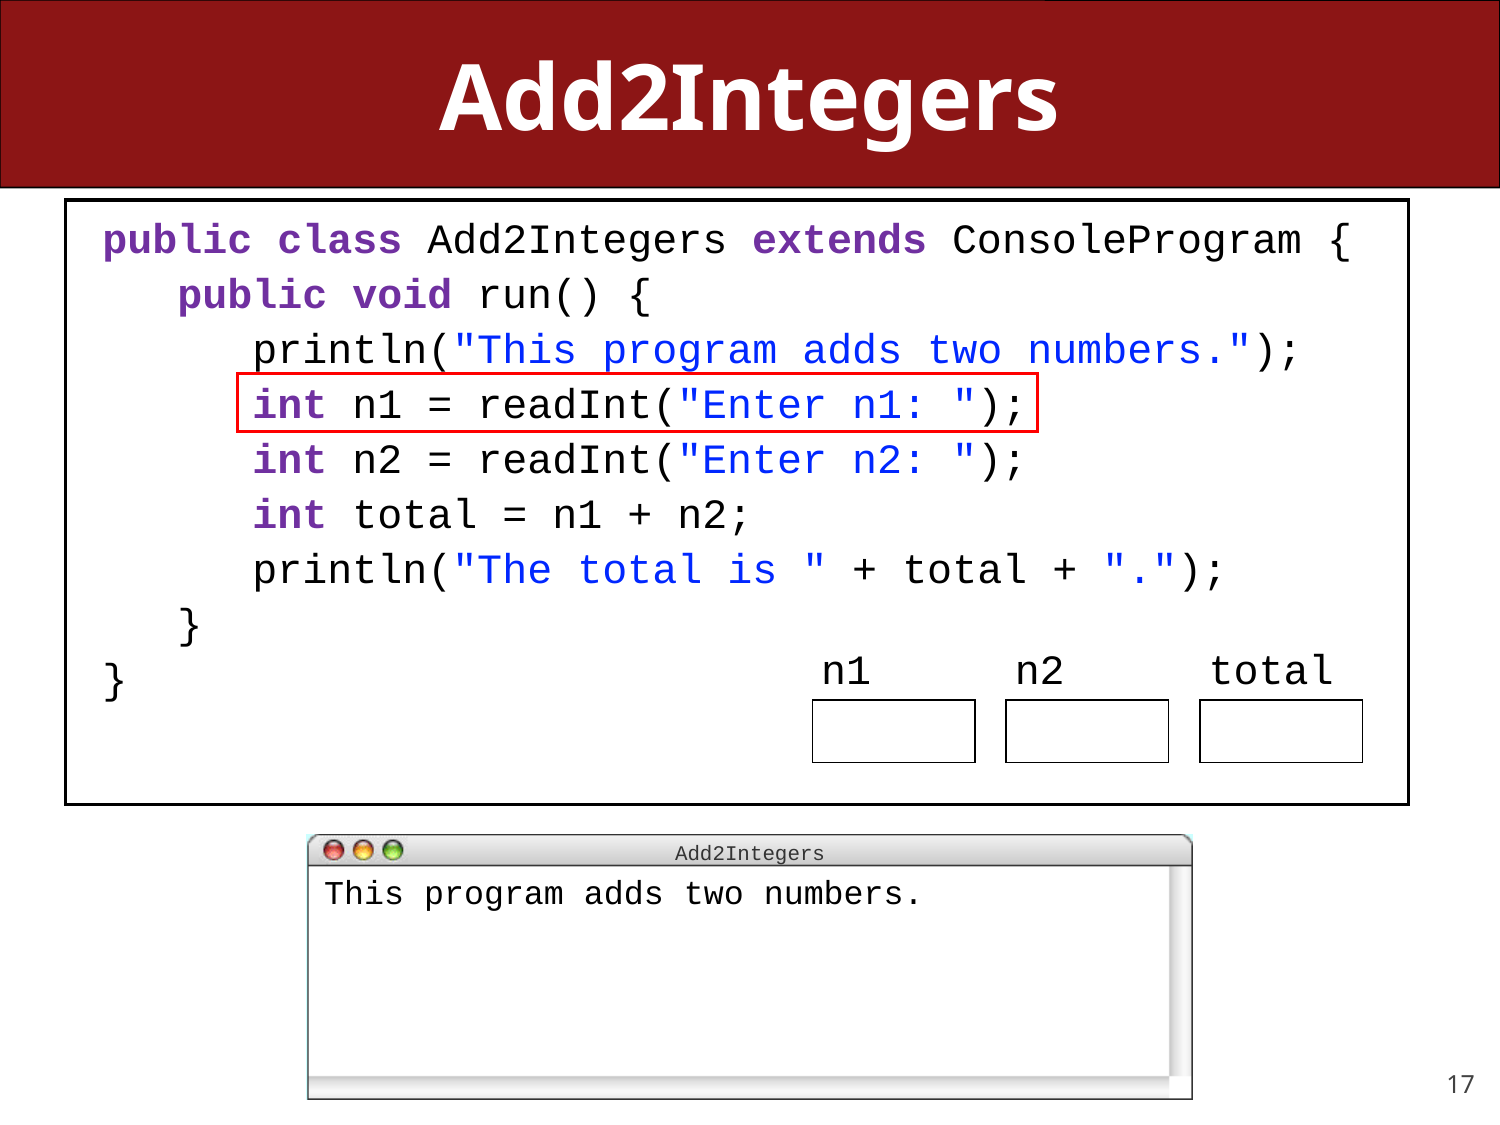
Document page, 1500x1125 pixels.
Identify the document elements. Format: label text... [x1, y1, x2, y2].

text_box public class Add2Integers extends ConsoleProgram { public void run() { println("This program adds two numbers."); int n1 = readInt("Enter n1: "); int n2 = readInt("Enter n2: "); int total = n1 + n2; println("The total is " + total + "."); } } [87, 199, 1375, 765]
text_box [806, 643, 1363, 763]
title Add2Integers [75, 0, 1425, 188]
text_box [65, 200, 1409, 805]
text_box [237, 373, 1038, 432]
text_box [306, 831, 1193, 1100]
